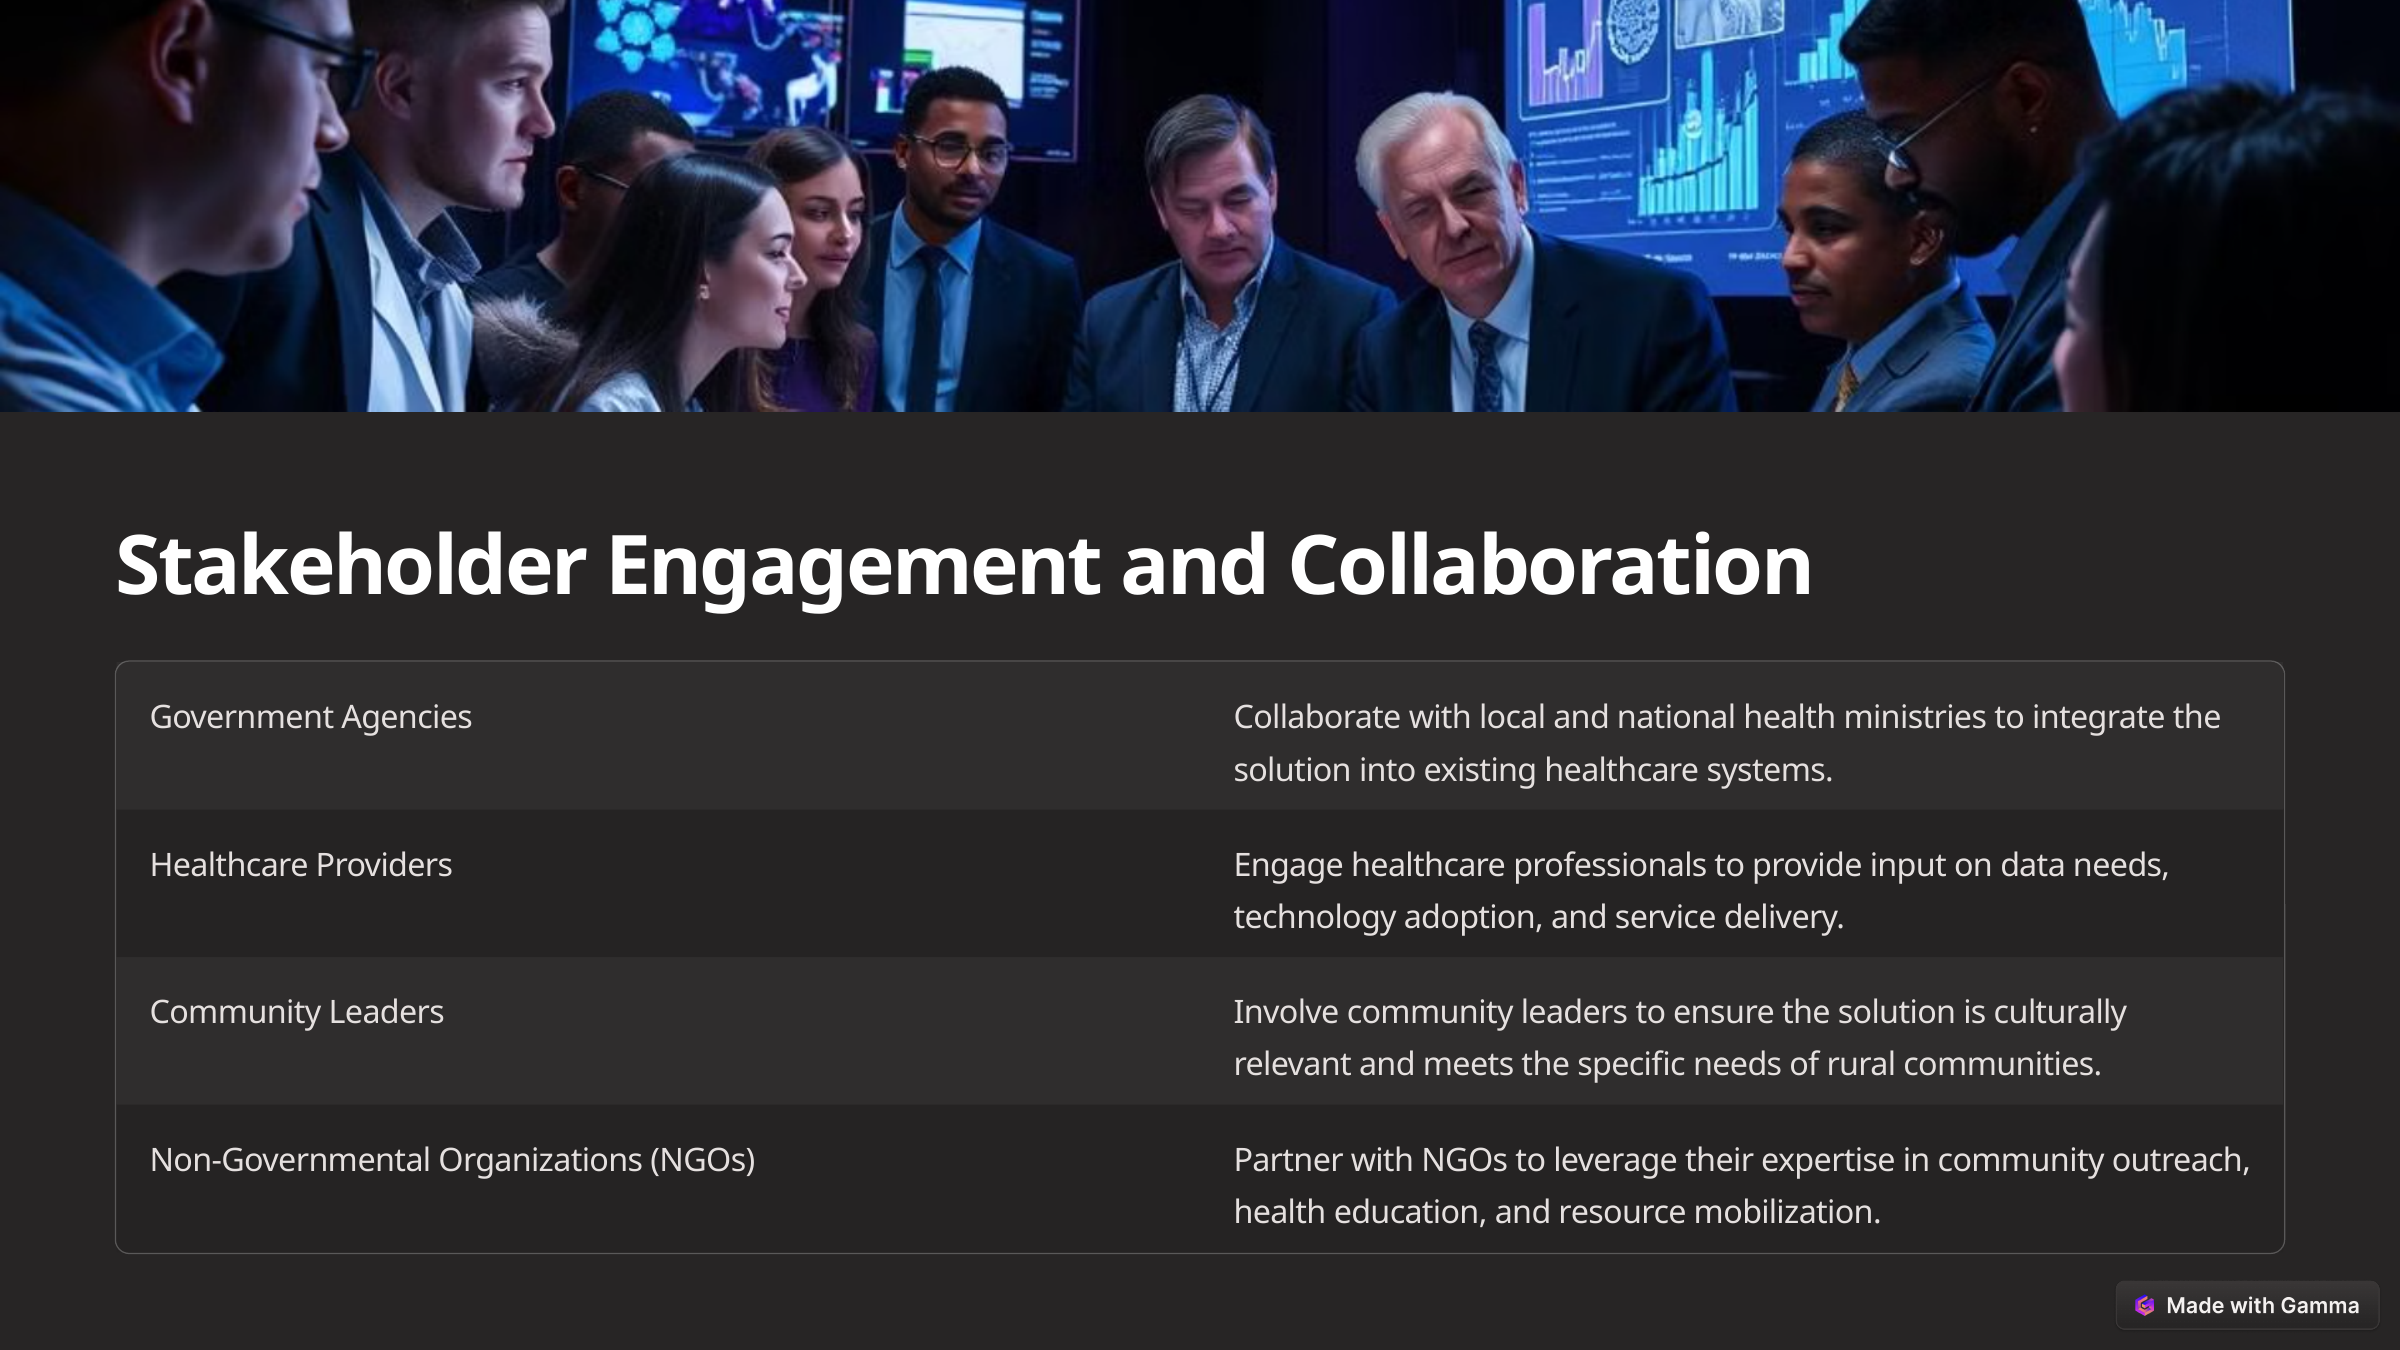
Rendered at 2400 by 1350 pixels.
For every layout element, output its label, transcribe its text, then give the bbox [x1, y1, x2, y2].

text_box Non-Governmental Organizations (NGOs) [149, 1125, 1167, 1179]
text_box Involve community leaders to ensure the solution is culturally relevant and meets the specific needs of rural communities. [1233, 978, 2251, 1084]
text_box Collaborate with local and national health ministries to integrate the solution into existing healthcare systems. [1233, 683, 2251, 789]
text_box Engage healthcare professionals to provide input on data needs, technology adoption, and service delivery. [1233, 830, 2251, 937]
text_box [116, 1104, 2284, 1253]
picture [2106, 1271, 2389, 1339]
text_box Stakeholder Engagement and Collaboration [115, 508, 1762, 612]
text_box [116, 809, 2284, 957]
text_box [116, 957, 2284, 1104]
picture [0, 0, 2400, 413]
text_box [116, 662, 2284, 809]
text_box Government Agencies [149, 683, 1167, 736]
text_box Partner with NGOs to leverage their expertise in community outreach, health education, and resource mobilization. [1233, 1125, 2251, 1232]
text_box Community Leaders [149, 978, 1167, 1031]
text_box Healthcare Providers [149, 830, 1167, 884]
